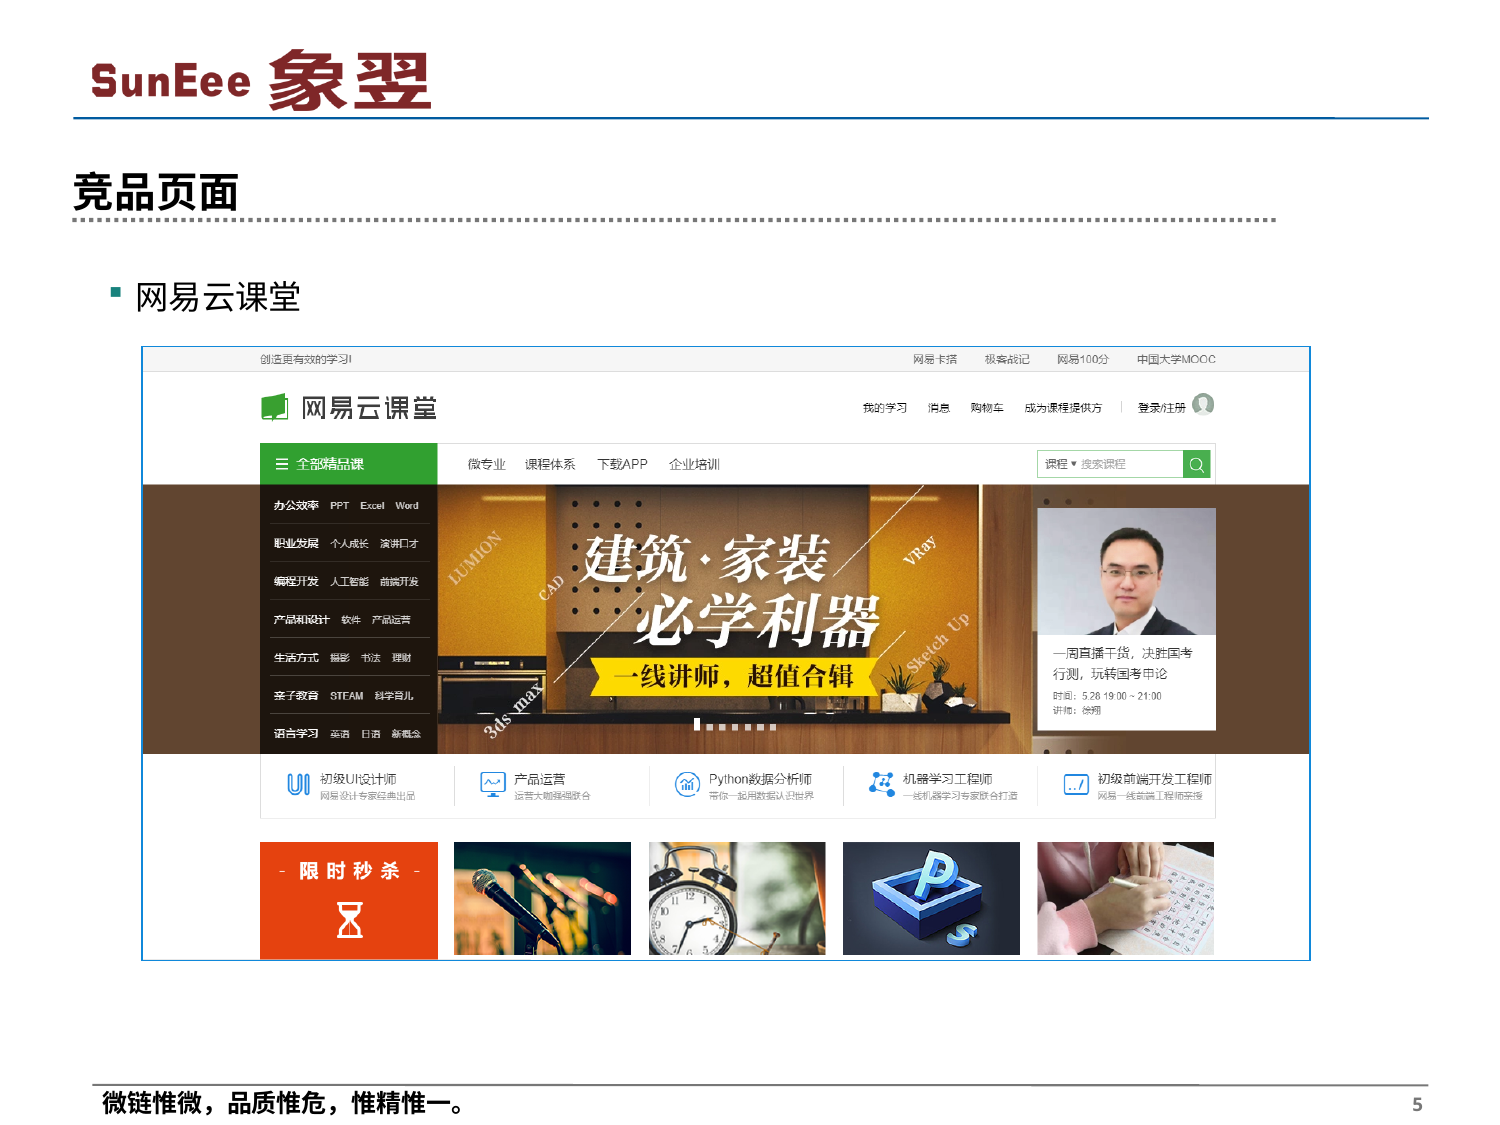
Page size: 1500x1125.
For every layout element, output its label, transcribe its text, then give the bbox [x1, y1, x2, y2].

picture [142, 346, 1310, 961]
title 竞品页面 [57, 138, 1273, 224]
slide_number 5 [1130, 1084, 1444, 1122]
picture [92, 49, 431, 111]
list 网易云课堂 [92, 268, 1396, 1015]
